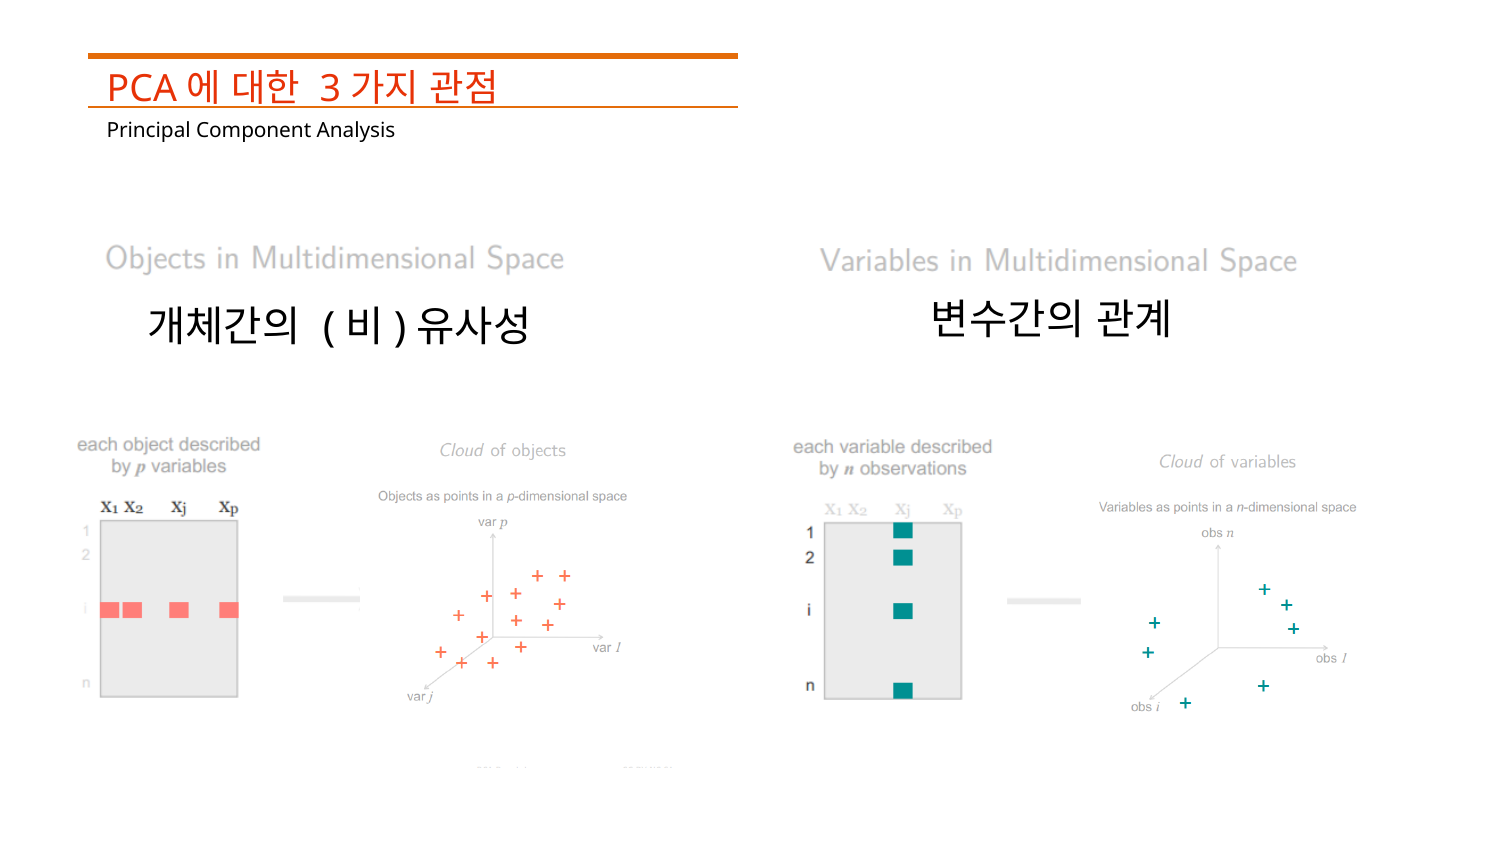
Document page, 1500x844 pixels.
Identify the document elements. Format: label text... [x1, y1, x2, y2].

text_box PCA에 대한 3가지 관점 Principal Component Analysis [91, 100, 656, 106]
text_box [0, 0, 1500, 75]
text_box PCA에 대한 3가지 관점 Principal Component Analysis [91, 114, 656, 149]
picture [359, 424, 675, 768]
picture [1080, 433, 1408, 742]
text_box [53, 229, 1418, 768]
text_box [24, 75, 1500, 100]
